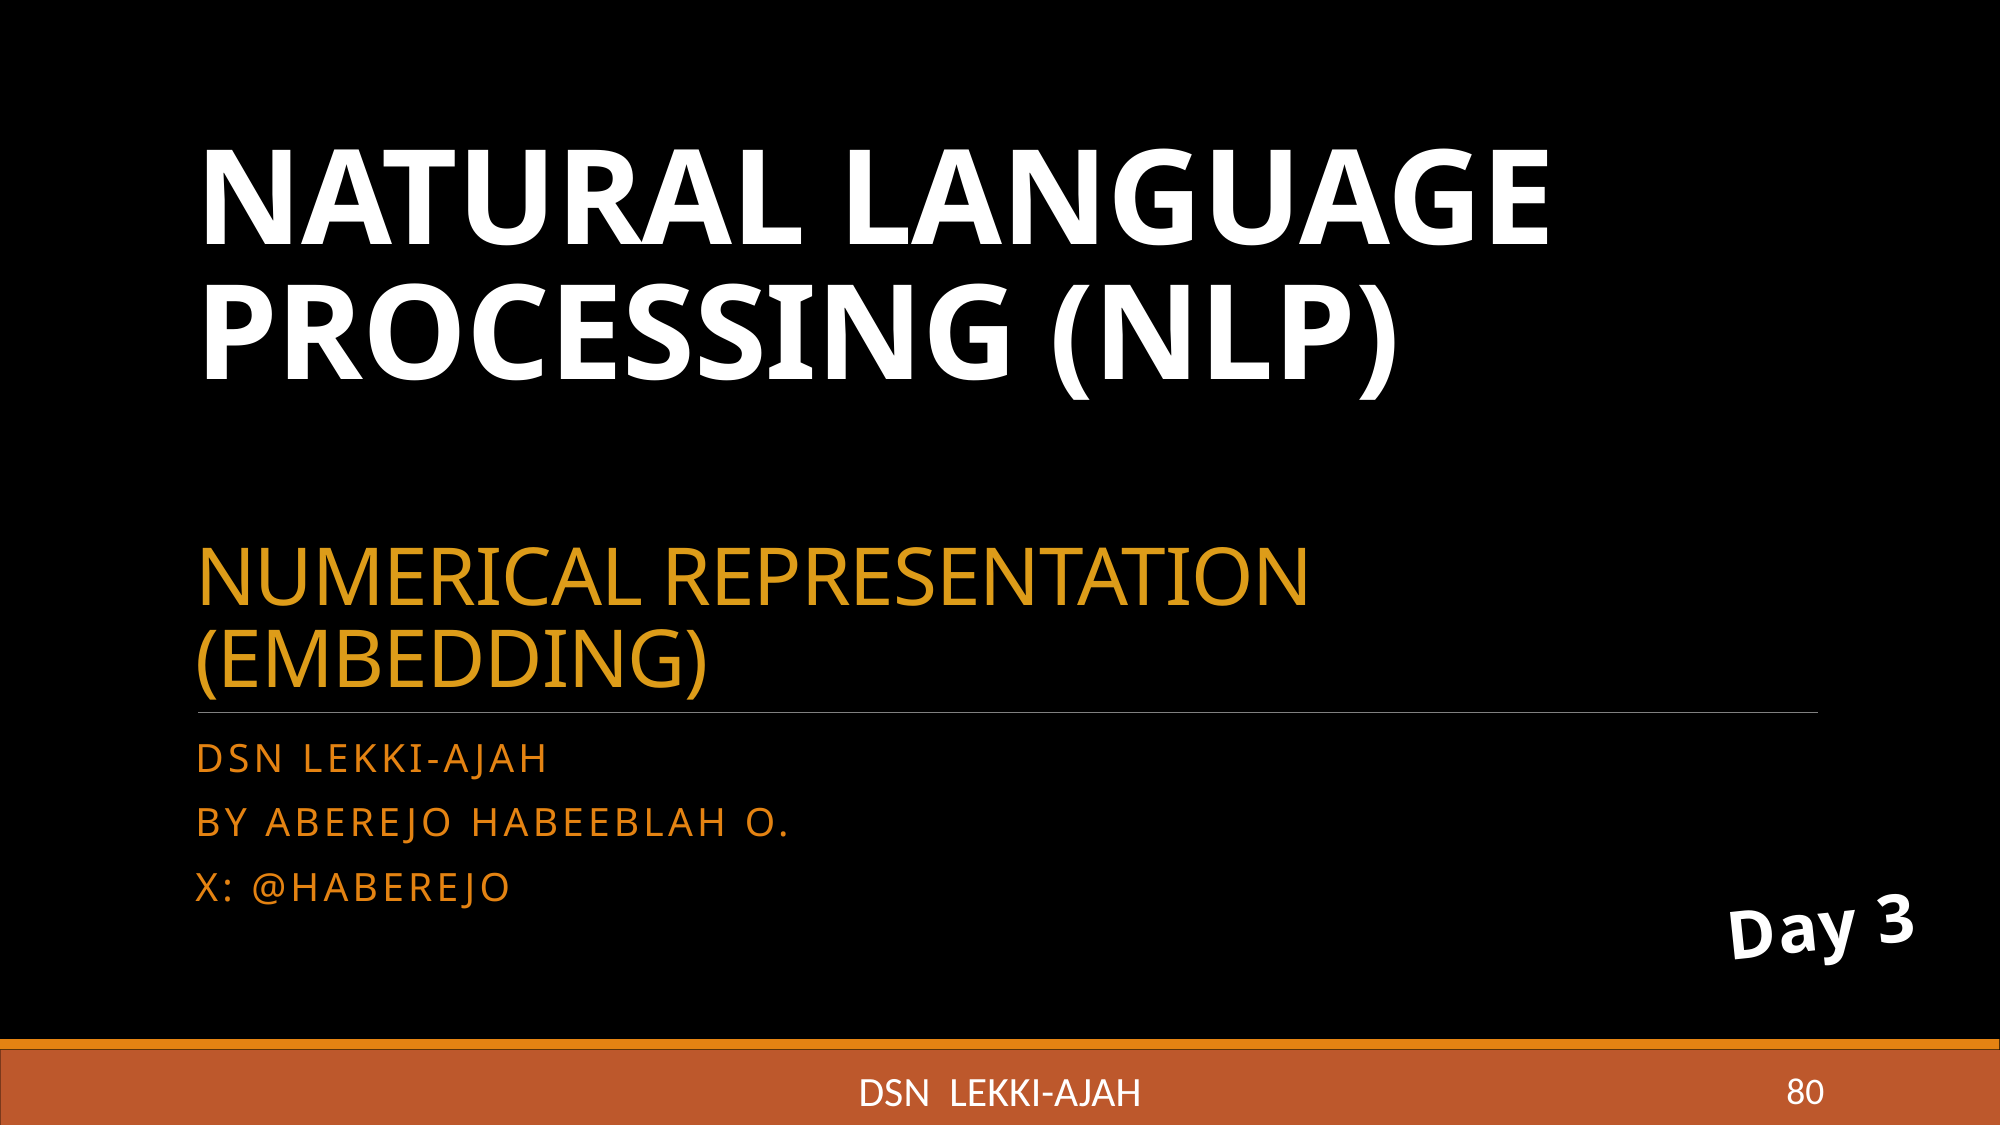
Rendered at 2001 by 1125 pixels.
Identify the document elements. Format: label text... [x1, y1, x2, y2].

slide_number 80 [1624, 1059, 1840, 1120]
title NATURAL LANGUAGE PROCESSING (NLP) NUMERICAL REPRESENTATION (EMBEDDING) [180, 126, 1830, 712]
footer DSN LEKKI-AJAH [604, 1059, 1396, 1120]
subtitle DSN LEKKI-AJAH BY ABEREJO HABEEBLAH O. X: @haberejo [180, 730, 1831, 919]
text_box Day 3 [1706, 853, 1954, 983]
